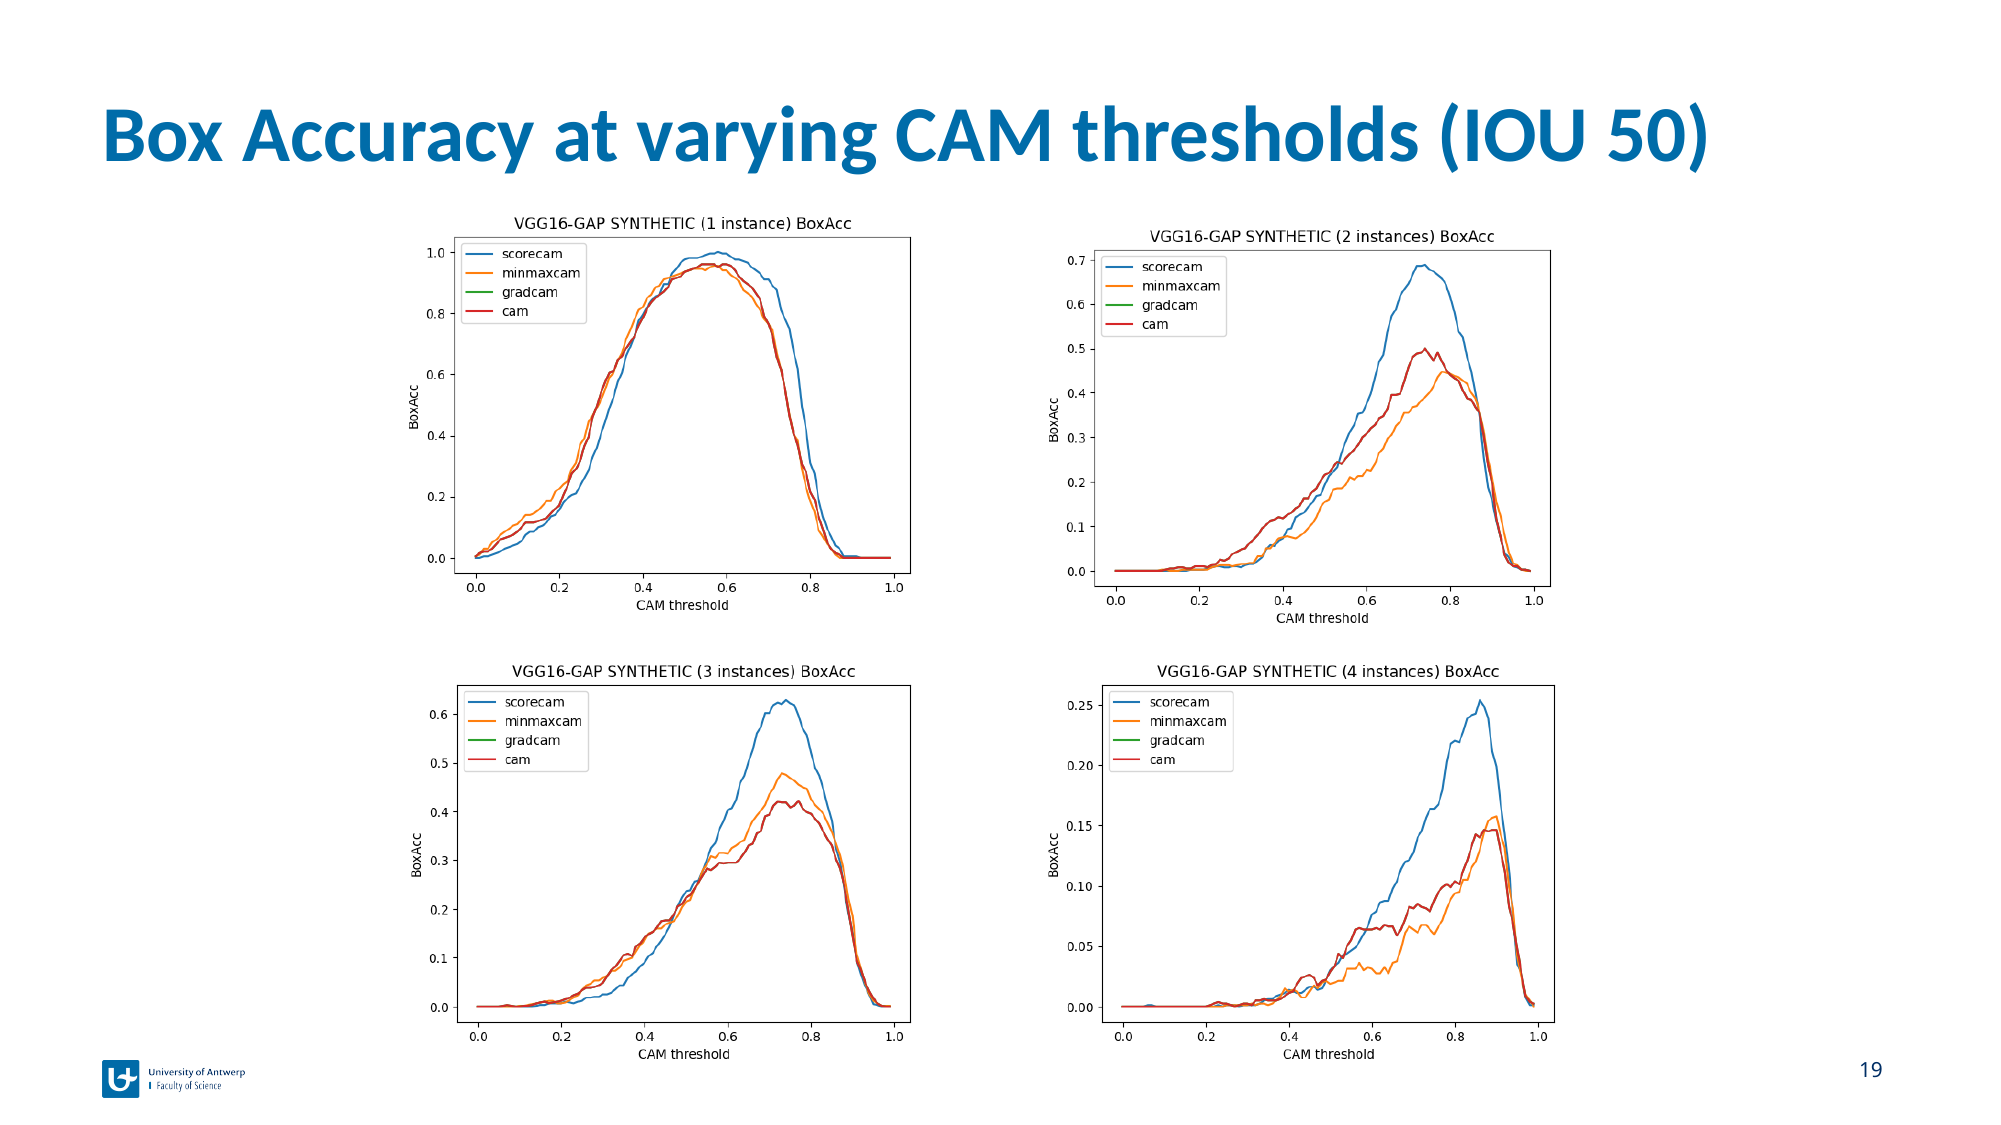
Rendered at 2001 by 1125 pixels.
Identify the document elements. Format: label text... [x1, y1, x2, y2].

picture [1038, 220, 1559, 635]
picture [400, 655, 919, 1070]
title Box Accuracy at varying CAM thresholds (IOU 50) [102, 101, 1898, 232]
picture [102, 1060, 245, 1098]
picture [1038, 655, 1563, 1070]
picture [398, 207, 919, 621]
slide_number 19 [1463, 1039, 1898, 1100]
